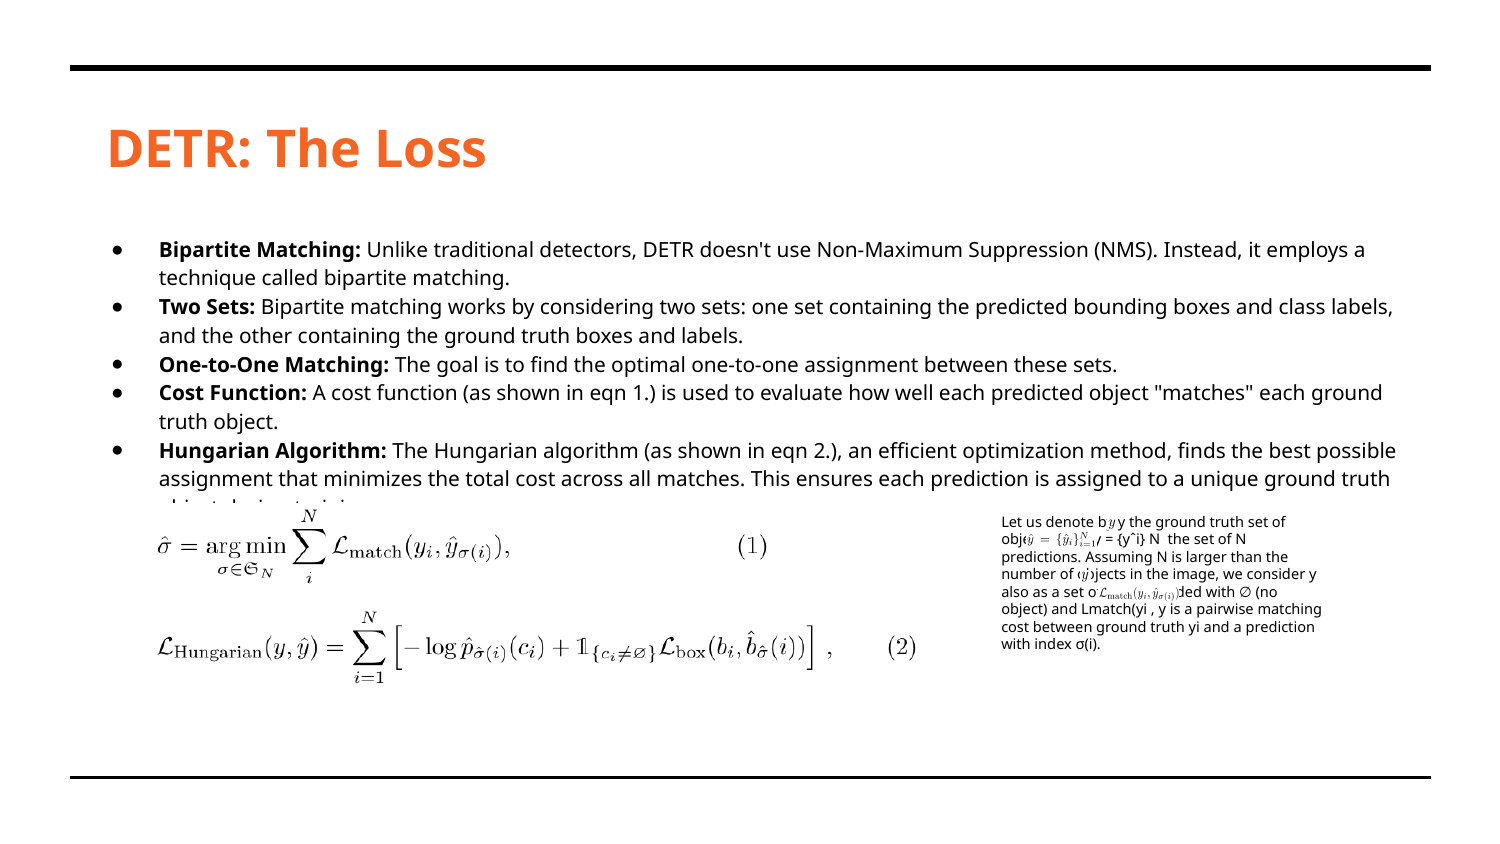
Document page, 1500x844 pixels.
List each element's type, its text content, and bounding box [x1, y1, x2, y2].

picture [147, 503, 782, 594]
picture [147, 603, 947, 694]
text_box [986, 497, 1340, 694]
title DETR: The Loss [91, 94, 1409, 200]
list Bipartite Matching: Unlike traditional detectors, DETR doesn't use Non-Maximum Suppression (NMS). Instead, it employs a technique called bipartite matching. Two Sets: Bipartite matching works by considering two sets: one set containing the predicted bounding boxes and class labels, and the other containing the ground truth boxes and labels. One-to-One Matching: The goal is to find the optimal one-to-one assignment between these sets. Cost Function: A cost function (as shown in eqn 1.) is used to evaluate how well each predicted object "matches" each ground truth object. Hungarian Algorithm: The Hungarian algorithm (as shown in eqn 2.), an efficient optimization method, finds the best possible assignment that minimizes the total cost across all matches. This ensures each prediction is assigned to a unique ground truth object during training. [68, 217, 1432, 730]
